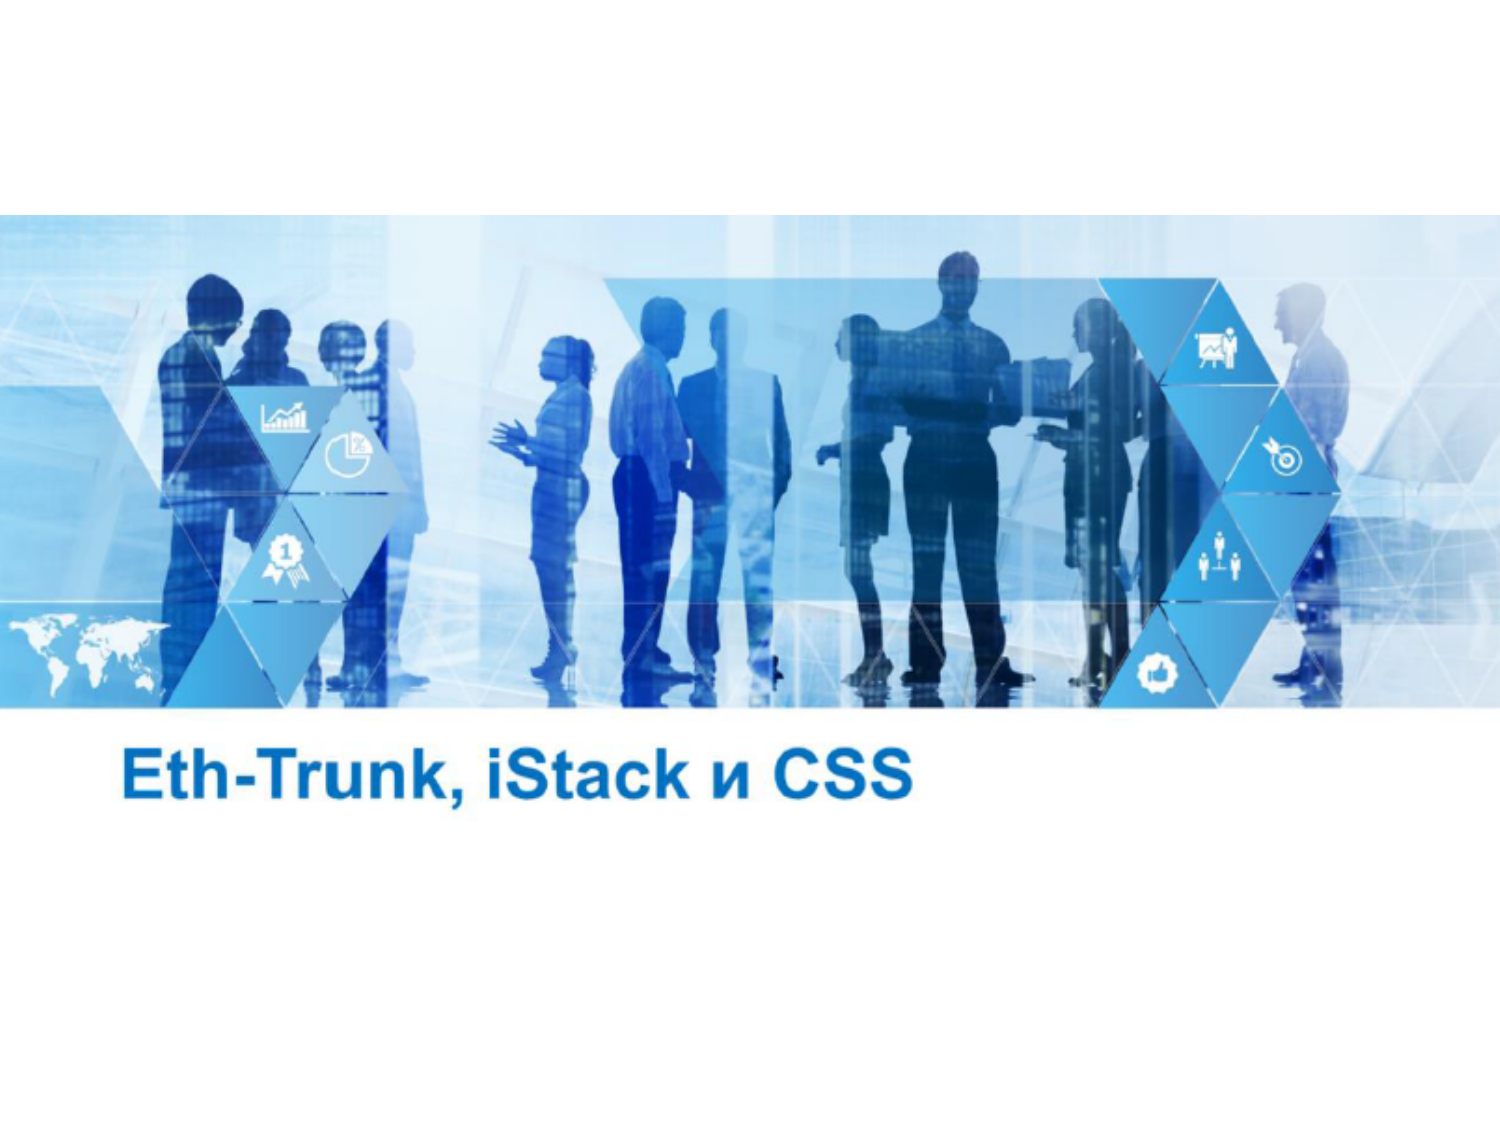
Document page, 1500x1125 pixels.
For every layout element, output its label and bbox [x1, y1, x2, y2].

picture [0, 215, 1500, 825]
